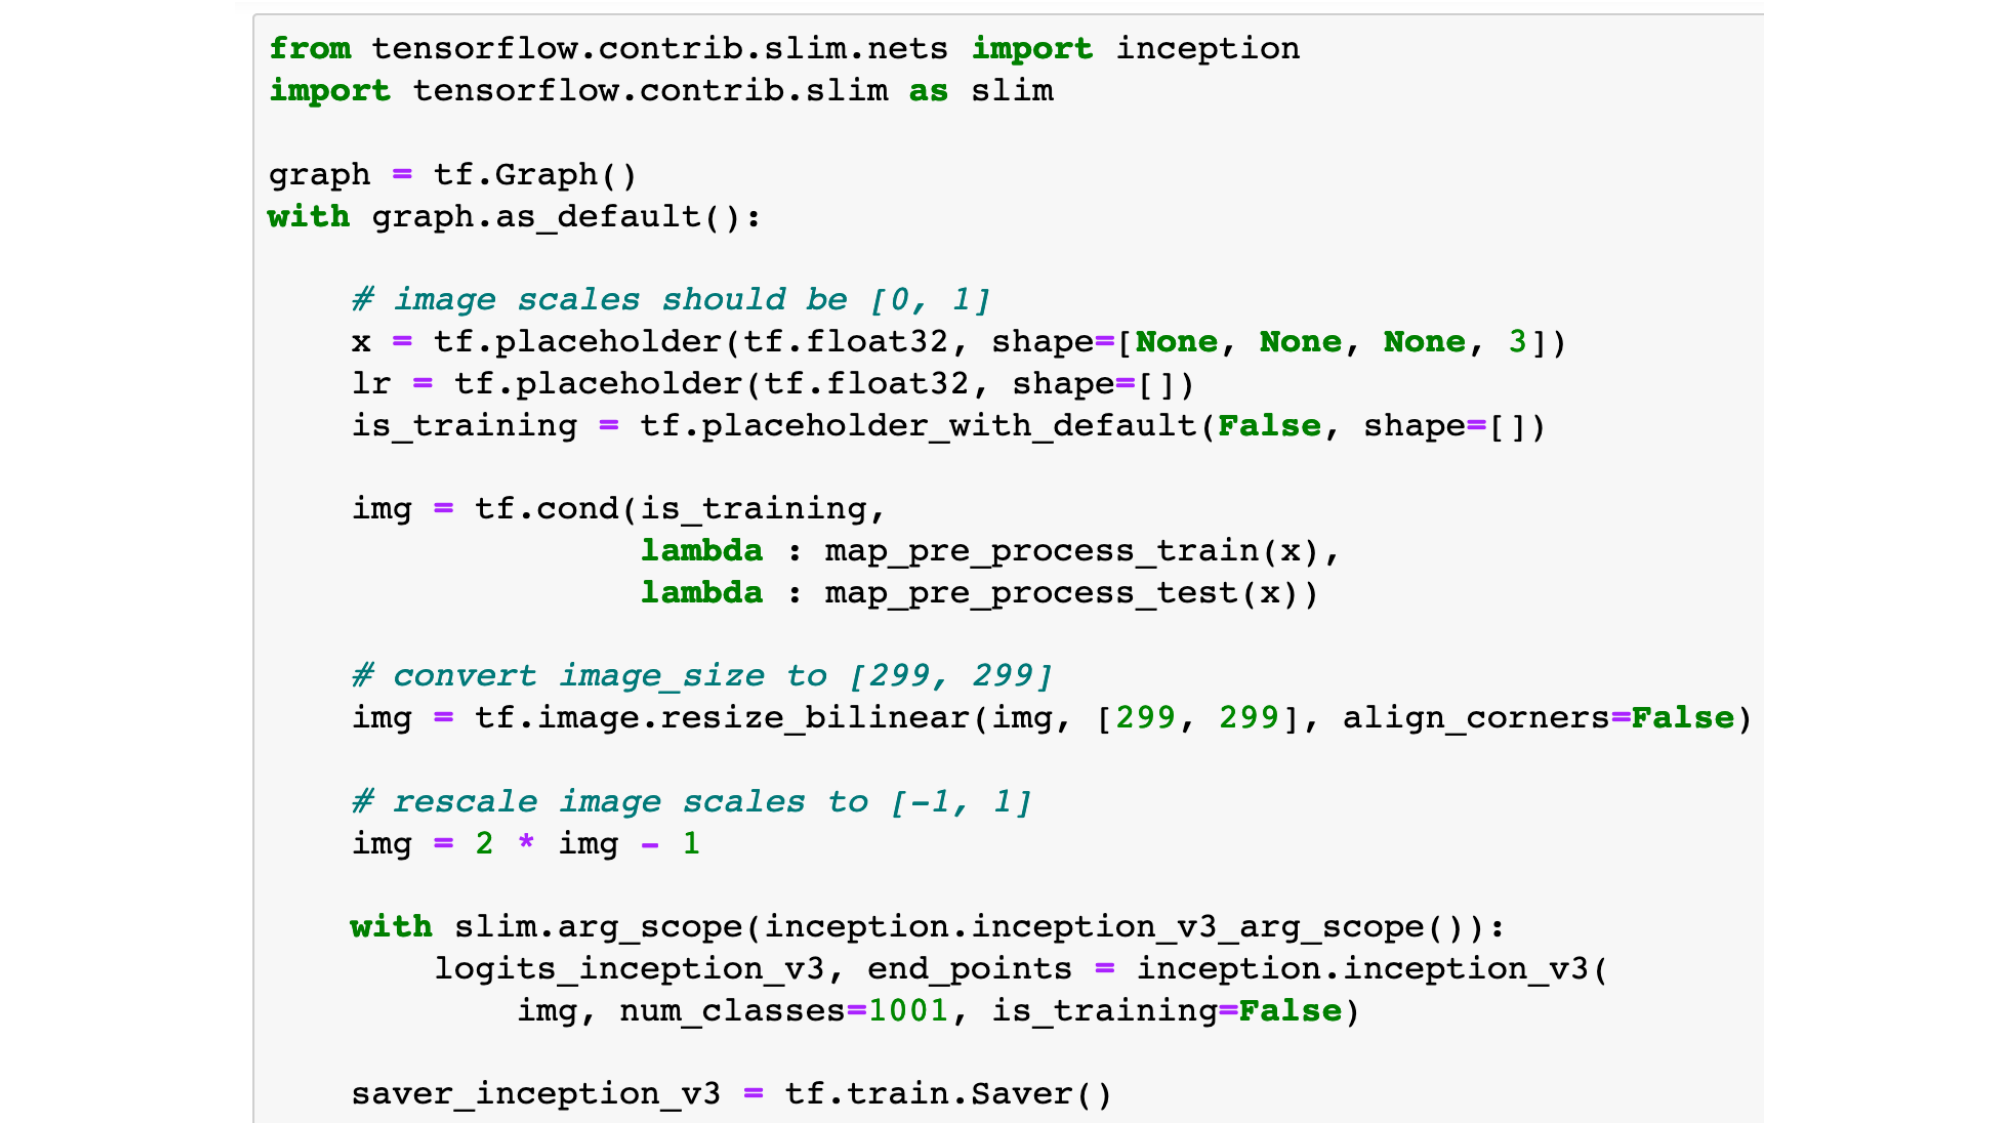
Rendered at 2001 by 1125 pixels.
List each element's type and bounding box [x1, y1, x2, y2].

picture [235, 2, 1764, 1123]
